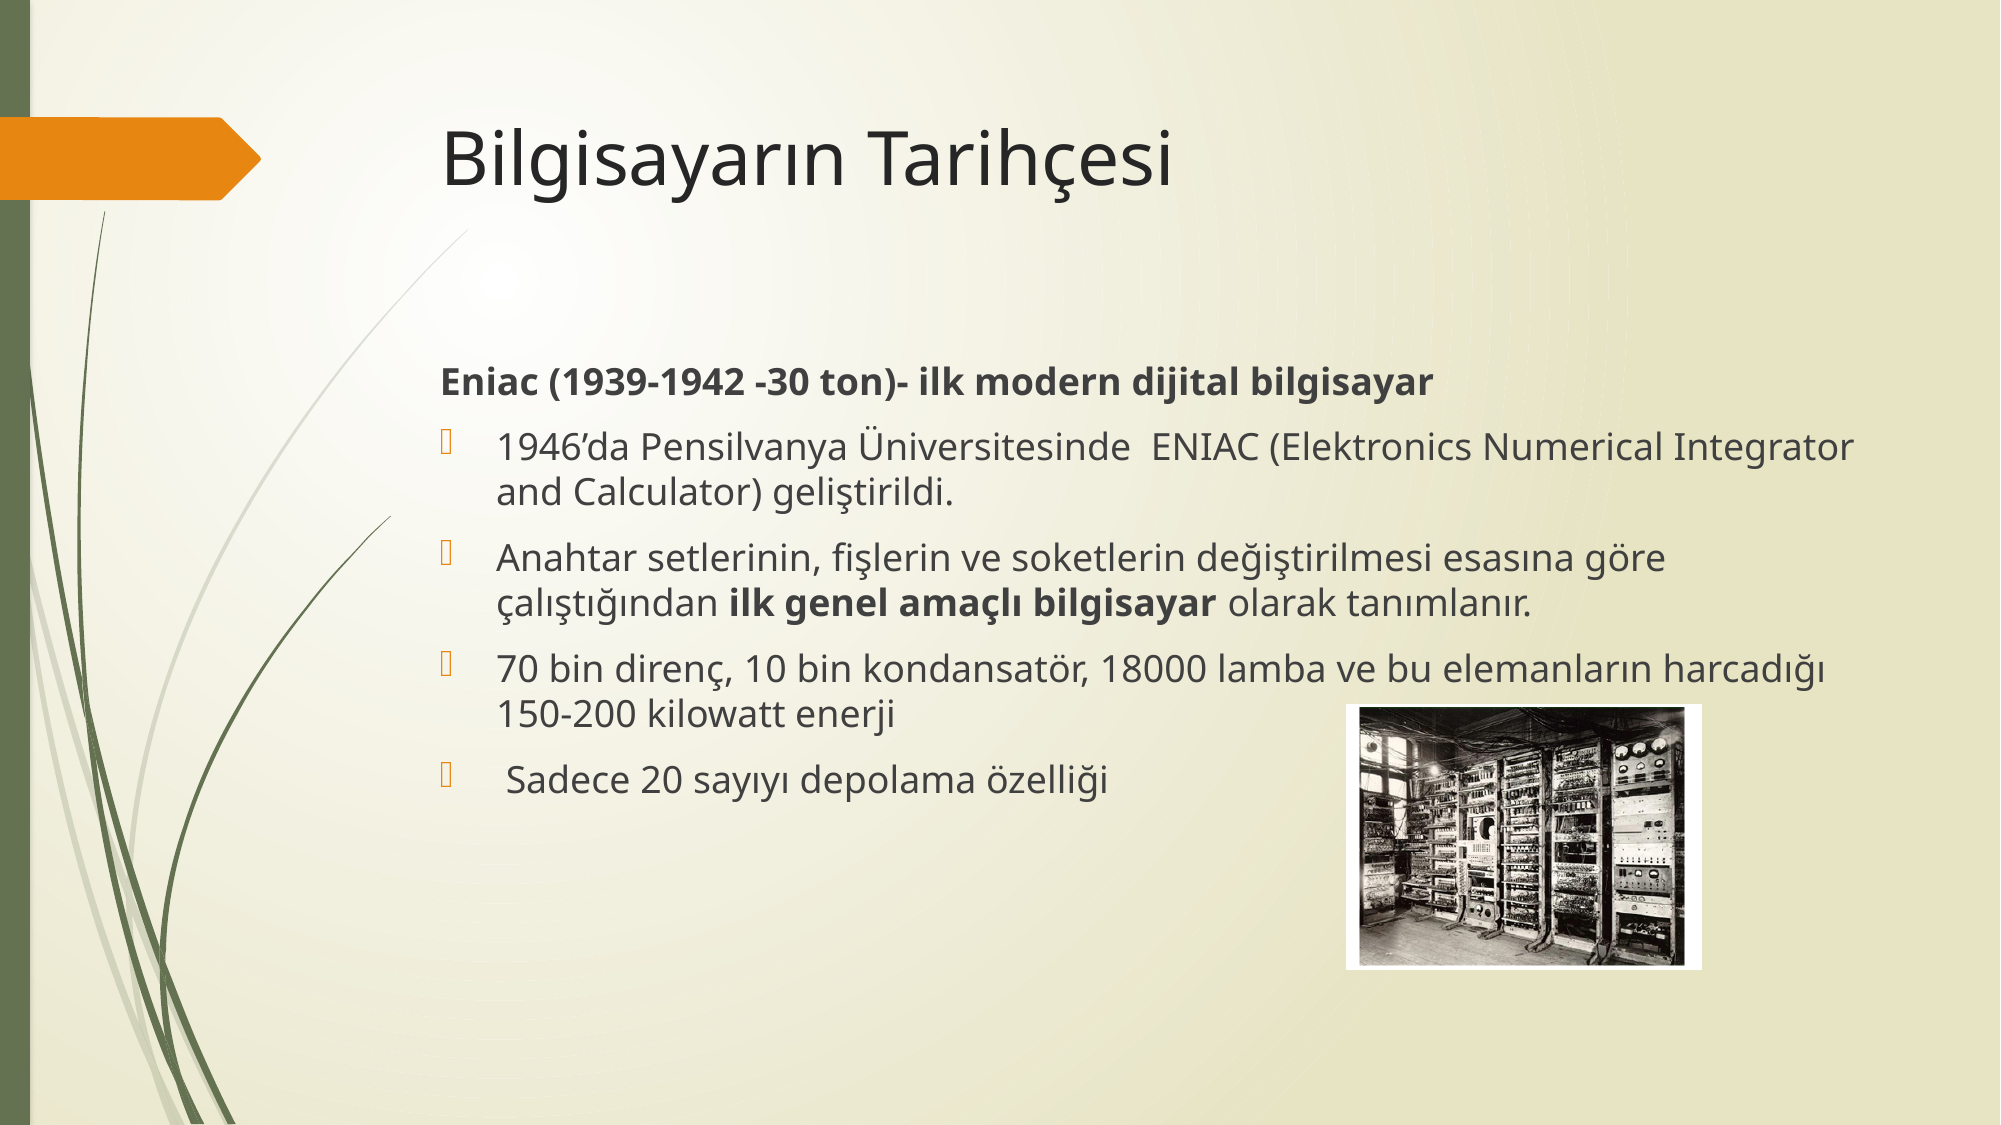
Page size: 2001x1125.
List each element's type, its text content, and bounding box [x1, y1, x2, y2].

title Bilgisayarın Tarihçesi [425, 102, 1888, 313]
picture [1346, 704, 1702, 970]
list Eniac (1939-1942 -30 ton)- ilk modern dijital bilgisayar 1946’da Pensilvanya Üniversitesinde ENIAC (Elektronics Numerical Integrator and Calculator) geliştirildi. Anahtar setlerinin, fişlerin ve soketlerin değiştirilmesi esasına göre çalıştığından ilk genel amaçlı bilgisayar olarak tanımlanır. 70 bin direnç, 10 bin kondansatör, 18000 lamba ve bu elemanların harcadığı 150-200 kilowatt enerji Sadece 20 sayıyı depolama özelliği [424, 350, 1888, 970]
